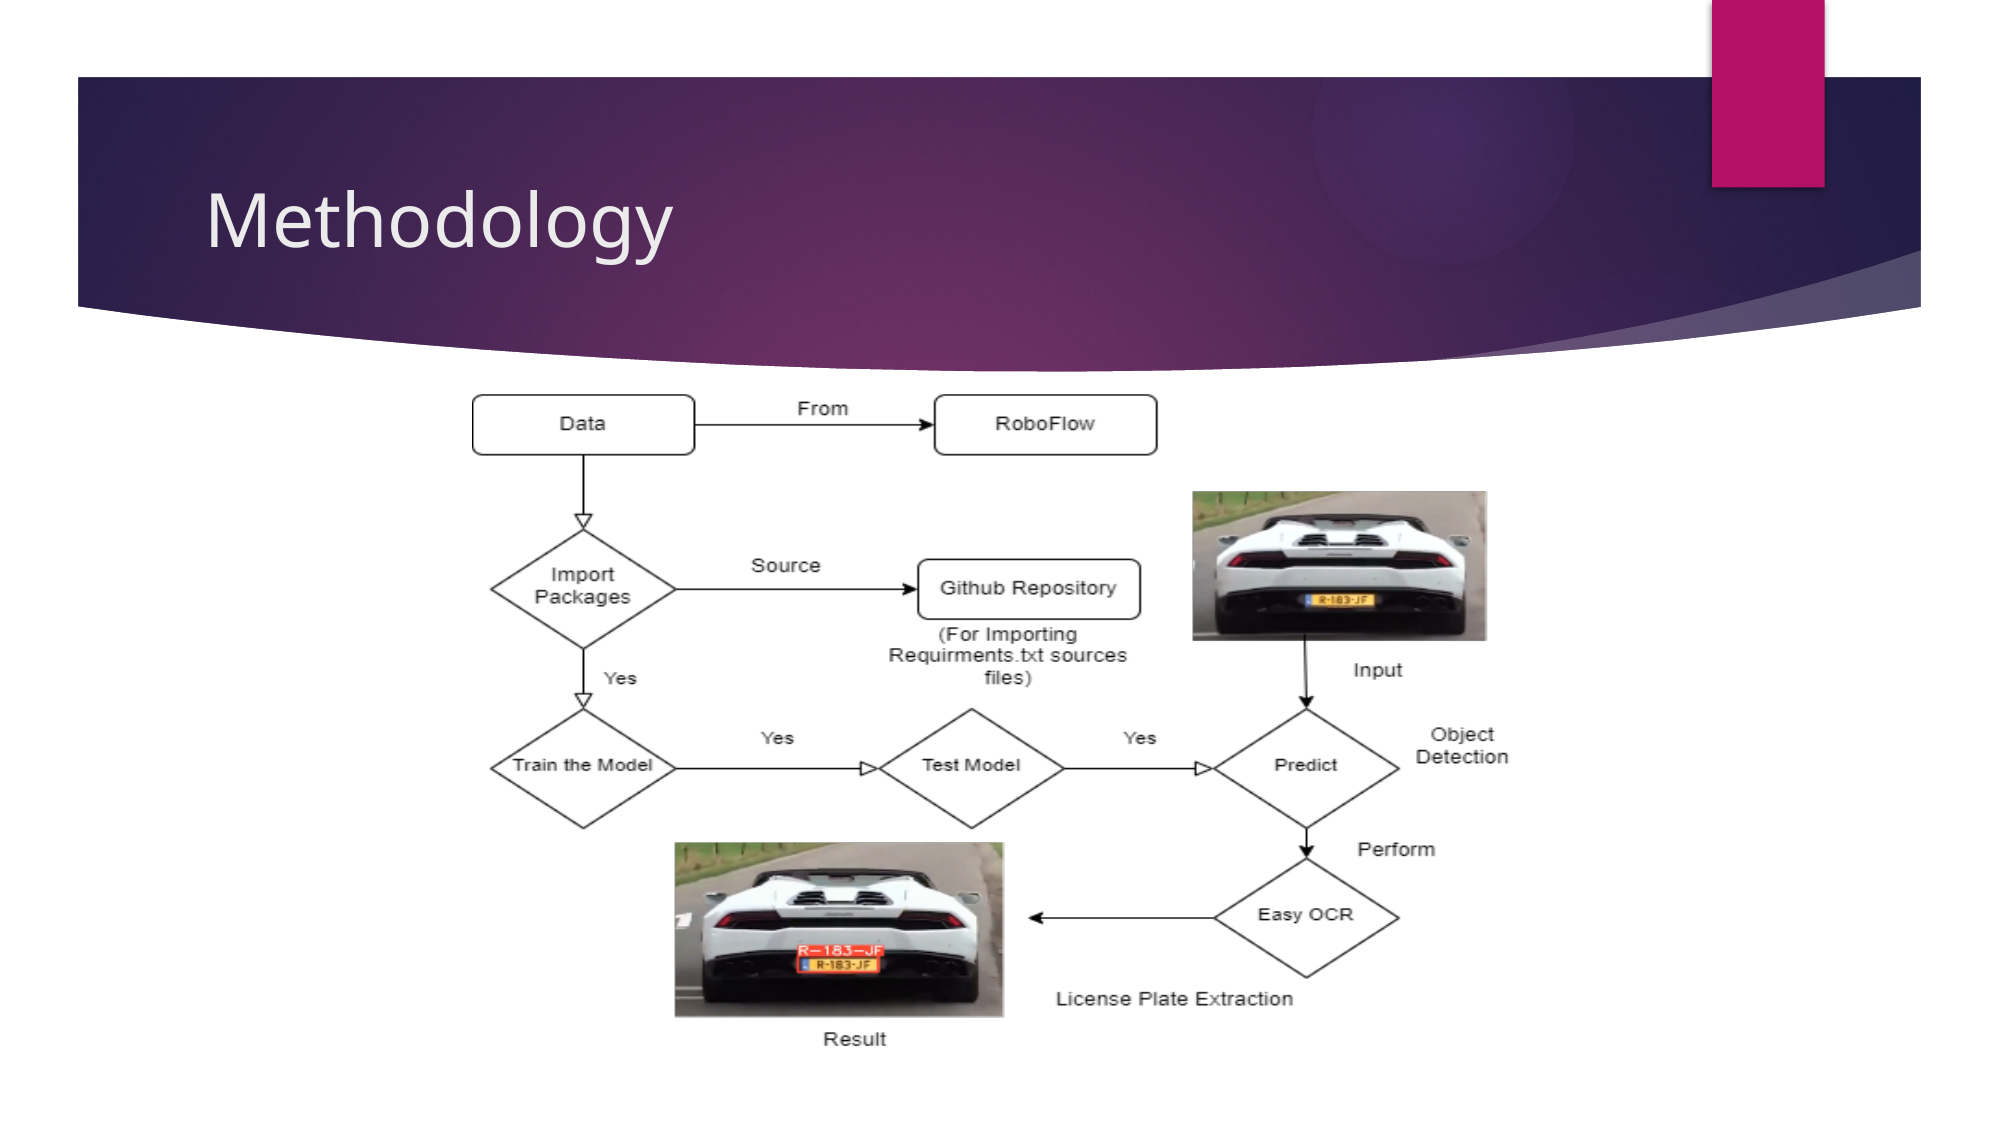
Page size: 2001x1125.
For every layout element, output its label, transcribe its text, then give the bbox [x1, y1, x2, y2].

title Methodology [189, 159, 1627, 276]
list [471, 386, 1529, 1064]
